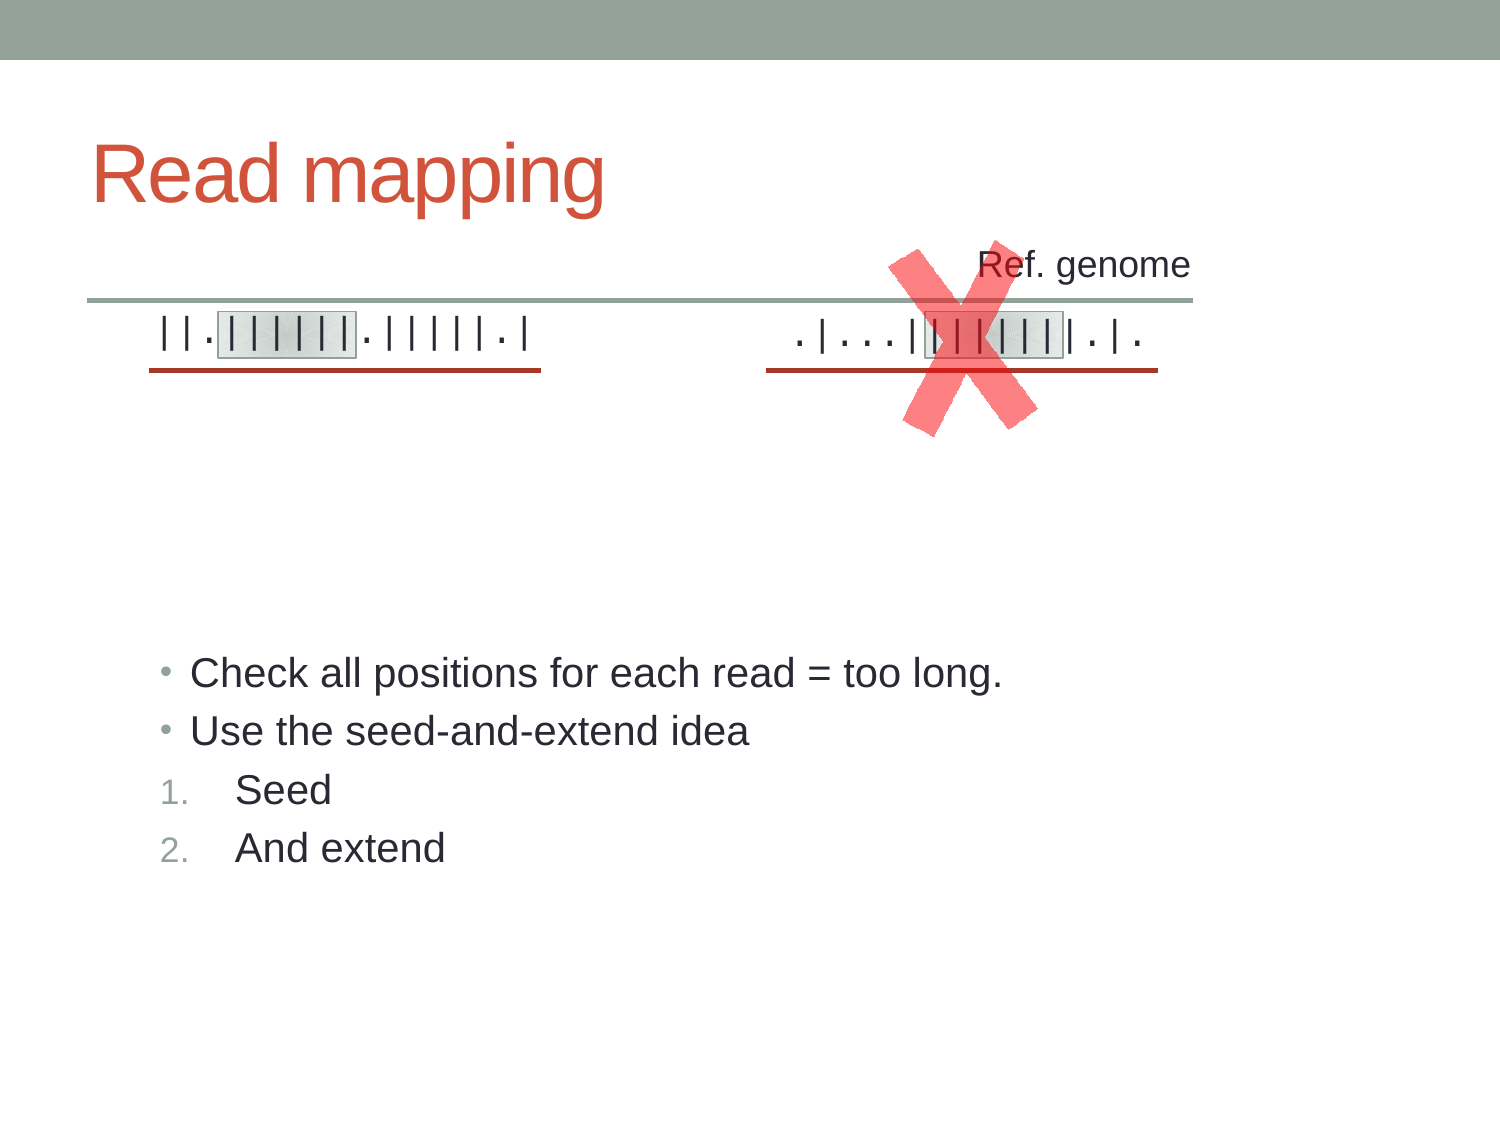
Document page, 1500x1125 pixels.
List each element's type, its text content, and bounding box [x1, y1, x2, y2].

list [75, 262, 1425, 1063]
text_box Check all positions for each read = too long. Use the seed-and-extend idea Seed And extend [99, 638, 1450, 1125]
text_box .|...||||||||.|. [774, 309, 876, 362]
title Read mapping [75, 87, 1425, 250]
text_box ||.||||||.|||||.| [138, 309, 600, 359]
picture [879, 231, 1045, 447]
text_box Ref. genome [1050, 232, 1424, 292]
text_box .|...||||||||.|. [1052, 301, 1236, 362]
